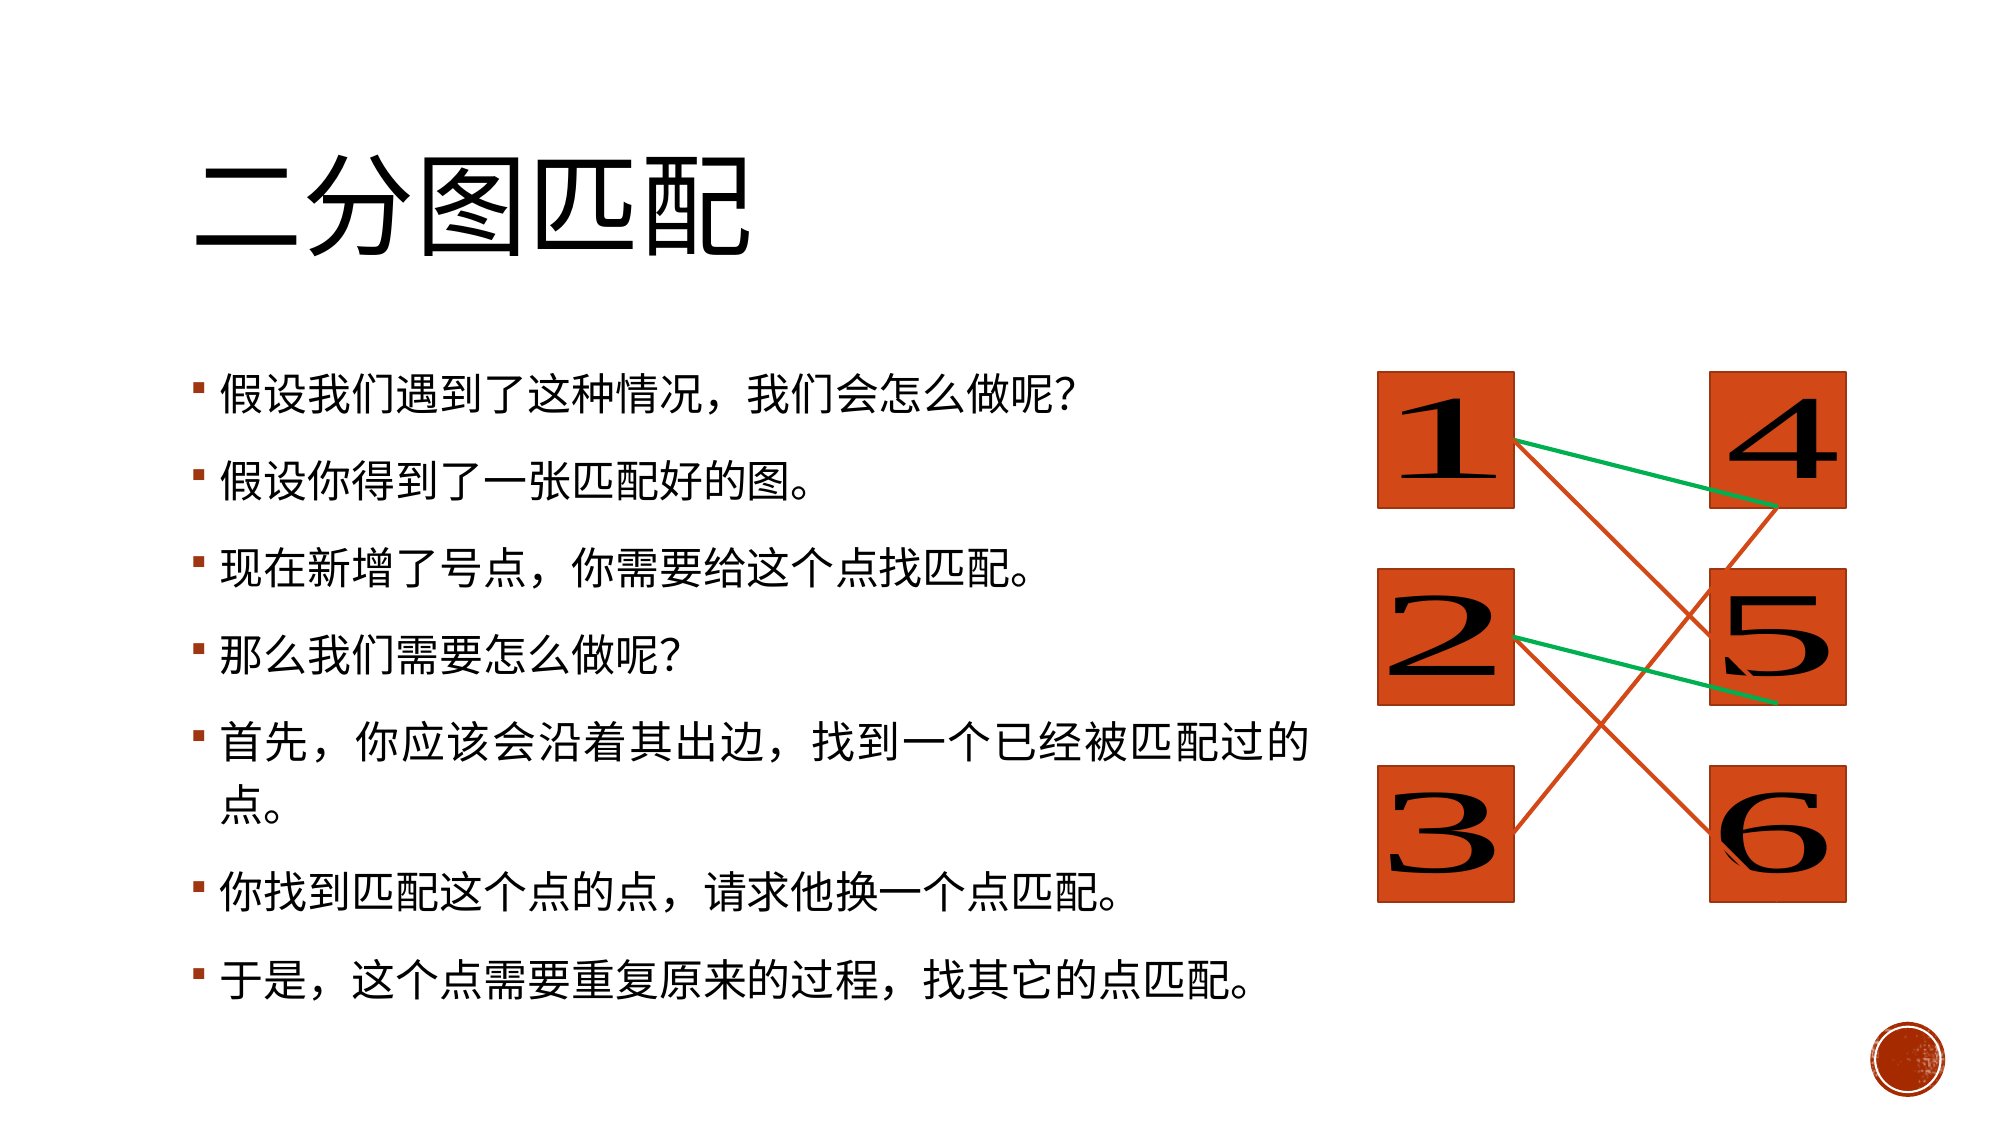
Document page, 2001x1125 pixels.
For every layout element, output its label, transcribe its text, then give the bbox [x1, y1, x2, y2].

title 二分图匹配 [175, 79, 1826, 344]
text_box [1515, 638, 1709, 832]
text_box [1868, 1018, 1947, 1097]
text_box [1515, 441, 1709, 636]
